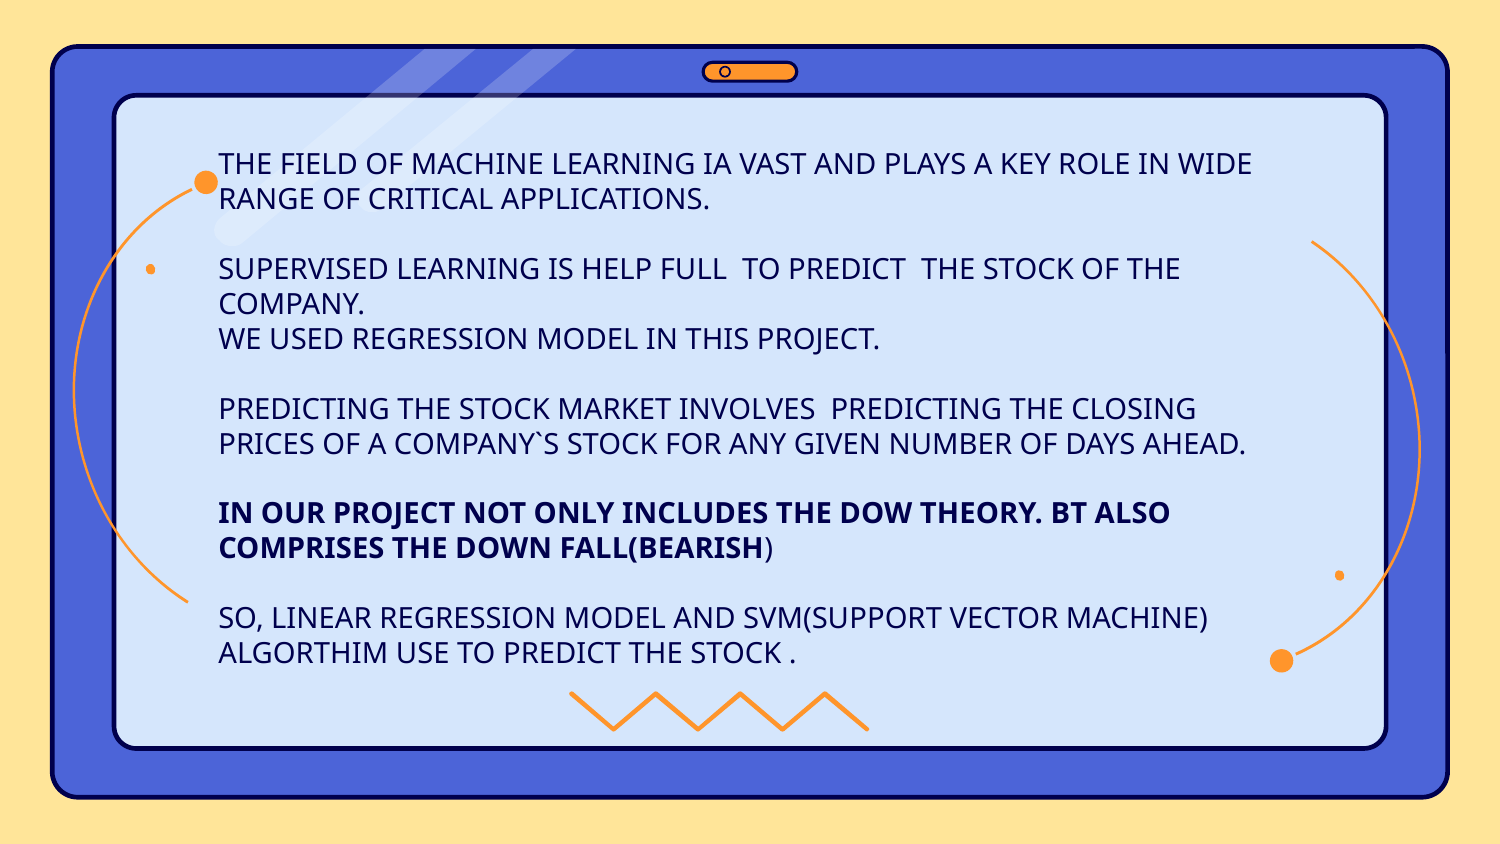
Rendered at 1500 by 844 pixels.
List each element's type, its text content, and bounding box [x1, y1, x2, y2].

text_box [42, 174, 271, 619]
title THE FIELD OF MACHINE LEARNING IA VAST AND PLAYS A KEY ROLE IN WIDE RANGE OF CRITICAL APPLICATIONS. SUPERVISED LEARNING IS HELP FULL TO PREDICT THE STOCK OF THE COMPANY. WE USED REGRESSION MODEL IN THIS PROJECT. PREDICTING THE STOCK MARKET INVOLVES PREDICTING THE CLOSING PRICES OF A COMPANY`S STOCK FOR ANY GIVEN NUMBER OF DAYS AHEAD. IN OUR PROJECT NOT ONLY INCLUDES THE DOW THEORY. BT ALSO COMPRISES THE DOWN FALL(BEARISH) SO, LINEAR REGRESSION MODEL AND SVM(SUPPORT VECTOR MACHINE) ALGORTHIM USE TO PREDICT THE STOCK . [218, 452, 1270, 760]
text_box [1223, 226, 1451, 671]
text_box [569, 691, 870, 732]
